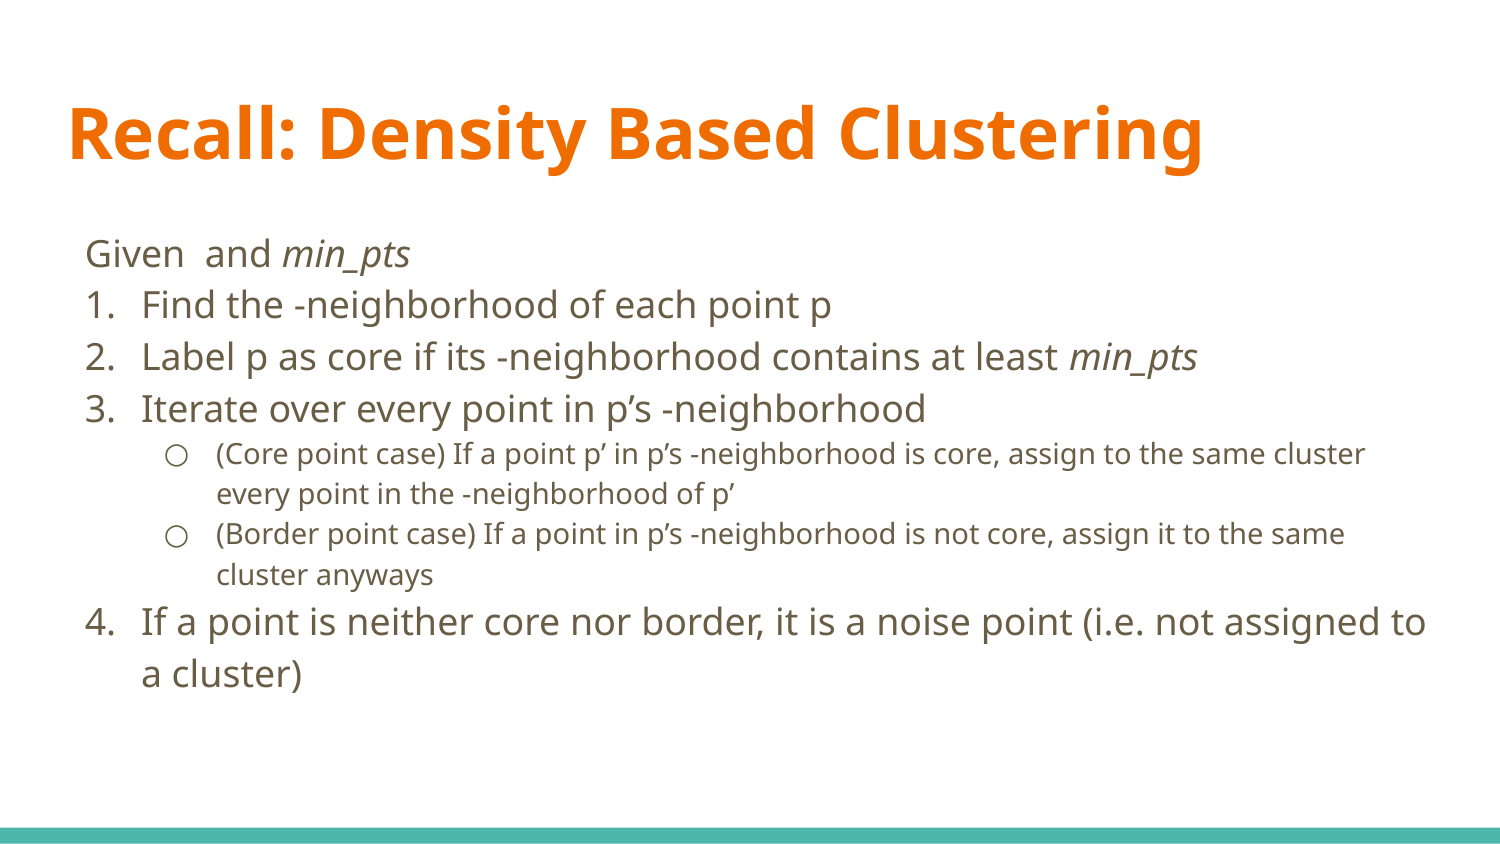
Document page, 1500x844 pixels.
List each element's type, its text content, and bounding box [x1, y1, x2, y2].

title Recall: Density Based Clustering [51, 72, 1449, 189]
